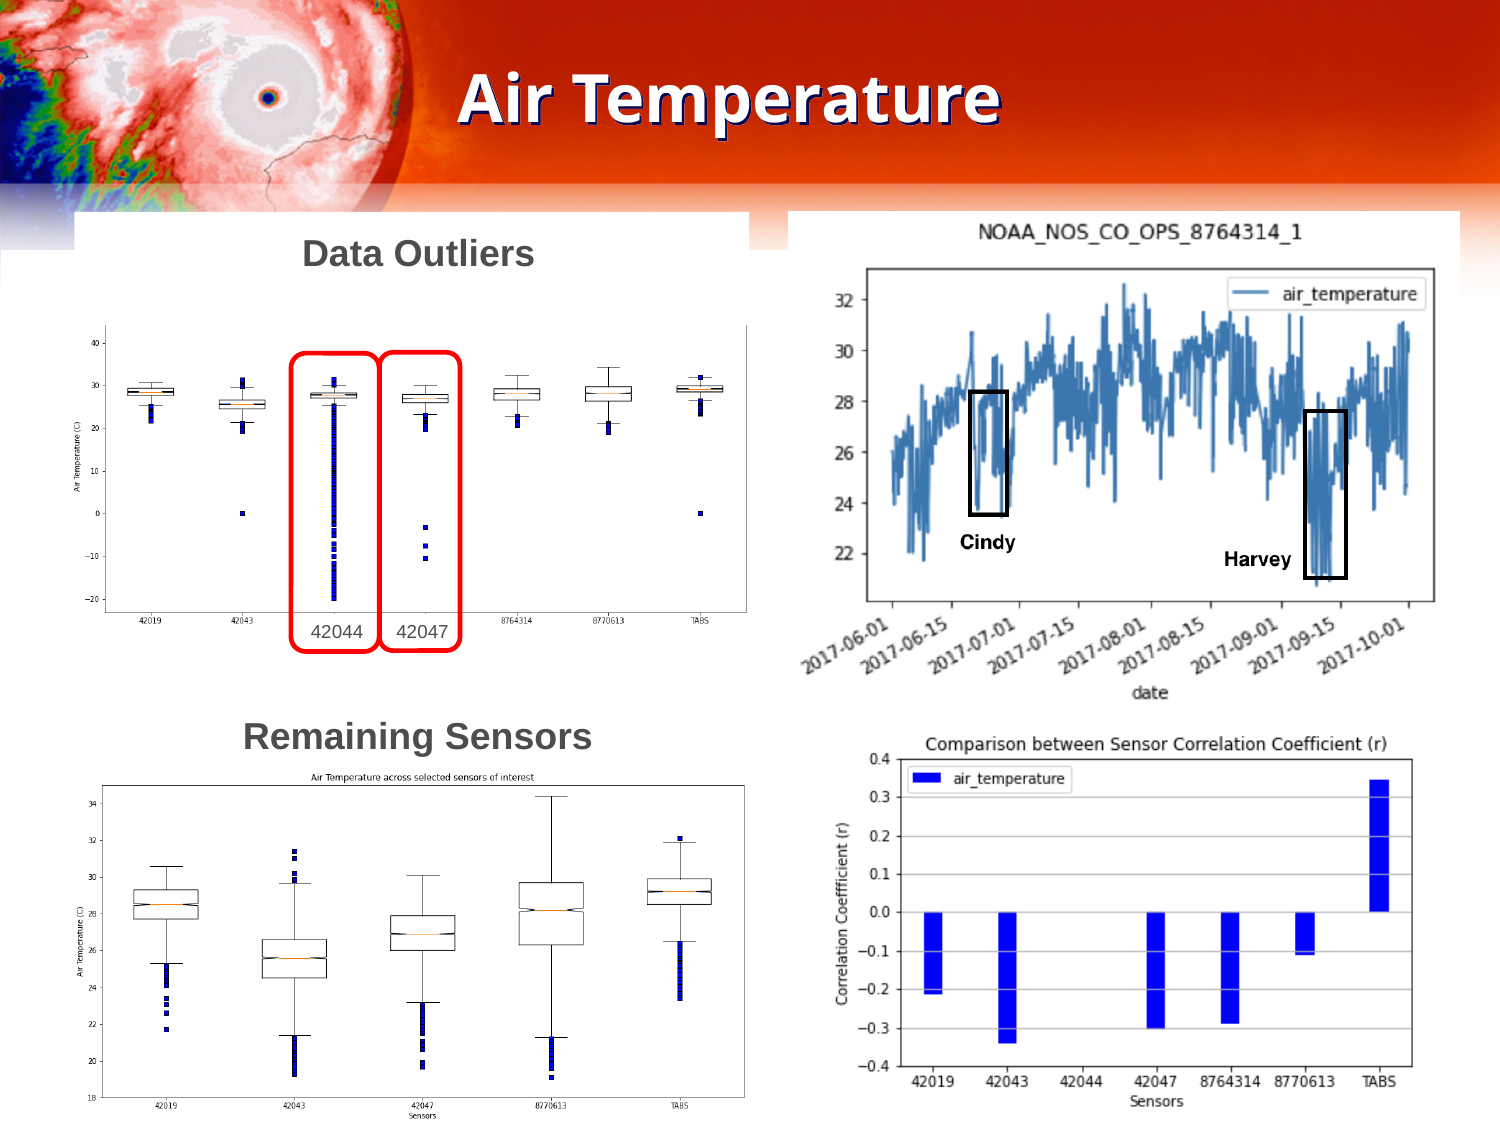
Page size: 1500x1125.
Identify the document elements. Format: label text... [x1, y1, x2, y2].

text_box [0, 704, 826, 1125]
picture [0, 0, 1500, 1125]
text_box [1, 211, 788, 664]
title Air Temperature [442, 42, 1400, 150]
